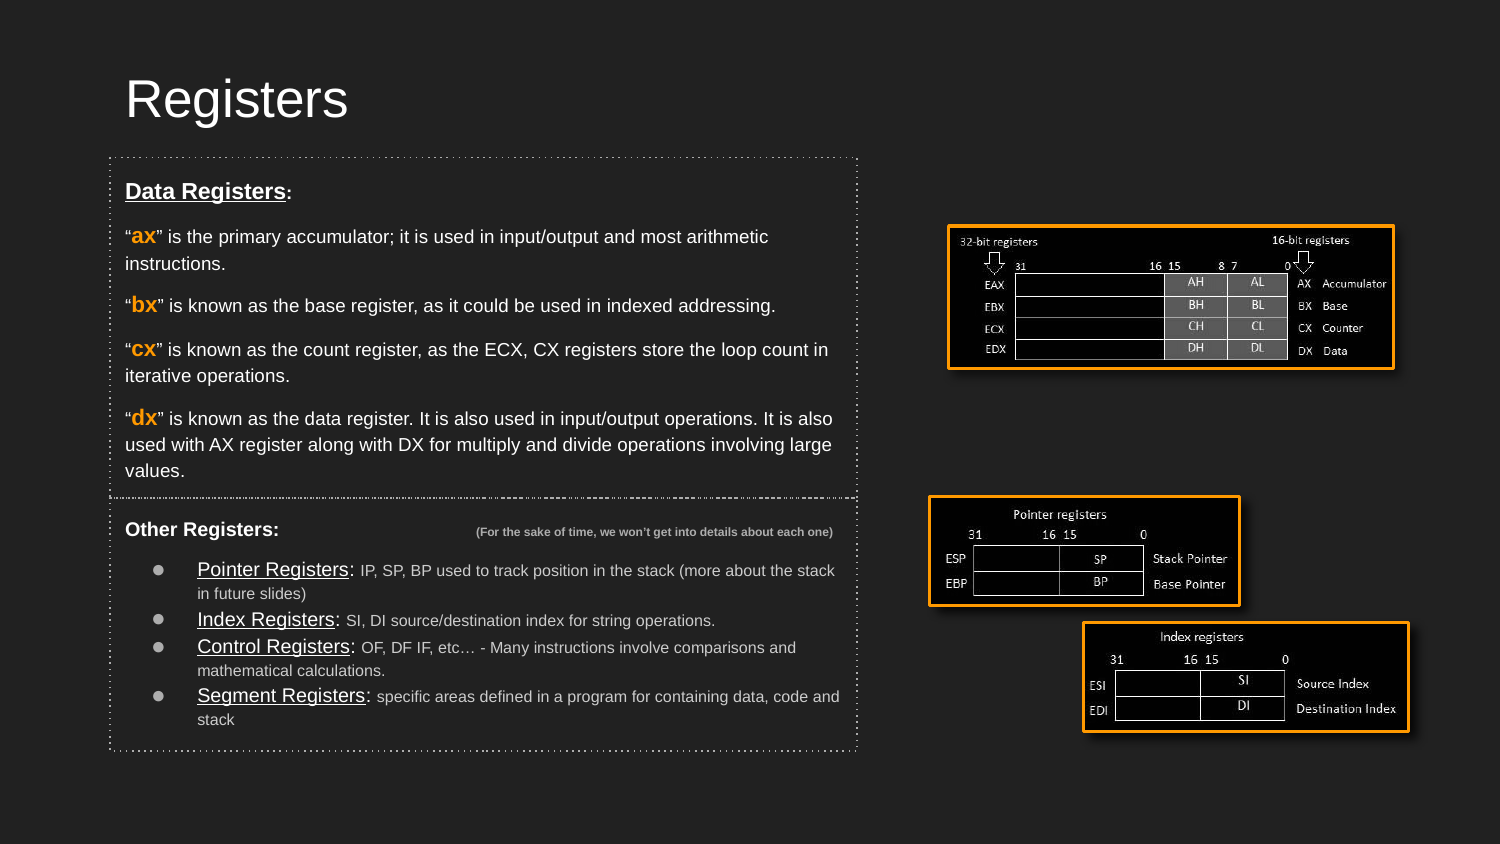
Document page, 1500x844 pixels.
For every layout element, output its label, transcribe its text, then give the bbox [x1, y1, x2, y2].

list Other Registers: (For the sake of time, we won’t get into details about each one) Pointer Registers: IP, SP, BP used to track position in the stack (more about the stack in future slides) Index Registers: SI, DI source/destination index for string operations. Control Registers: OF, DF IF, etc… - Many instructions involve comparisons and mathematical calculations. Segment Registers: specific areas defined in a program for containing data, code and stack [110, 497, 858, 752]
title Registers [110, 49, 656, 144]
picture [931, 497, 1238, 604]
picture [1084, 623, 1407, 731]
list Data Registers: “ax” is the primary accumulator; it is used in input/output and most arithmetic instructions. “bx” is known as the base register, as it could be used in indexed addressing. “cx” is known as the count register, as the ECX, CX registers store the loop count in iterative operations. “dx” is known as the data register. It is also used in input/output operations. It is also used with AX register along with DX for multiply and divide operations involving large values. [110, 157, 858, 497]
picture [949, 227, 1393, 367]
